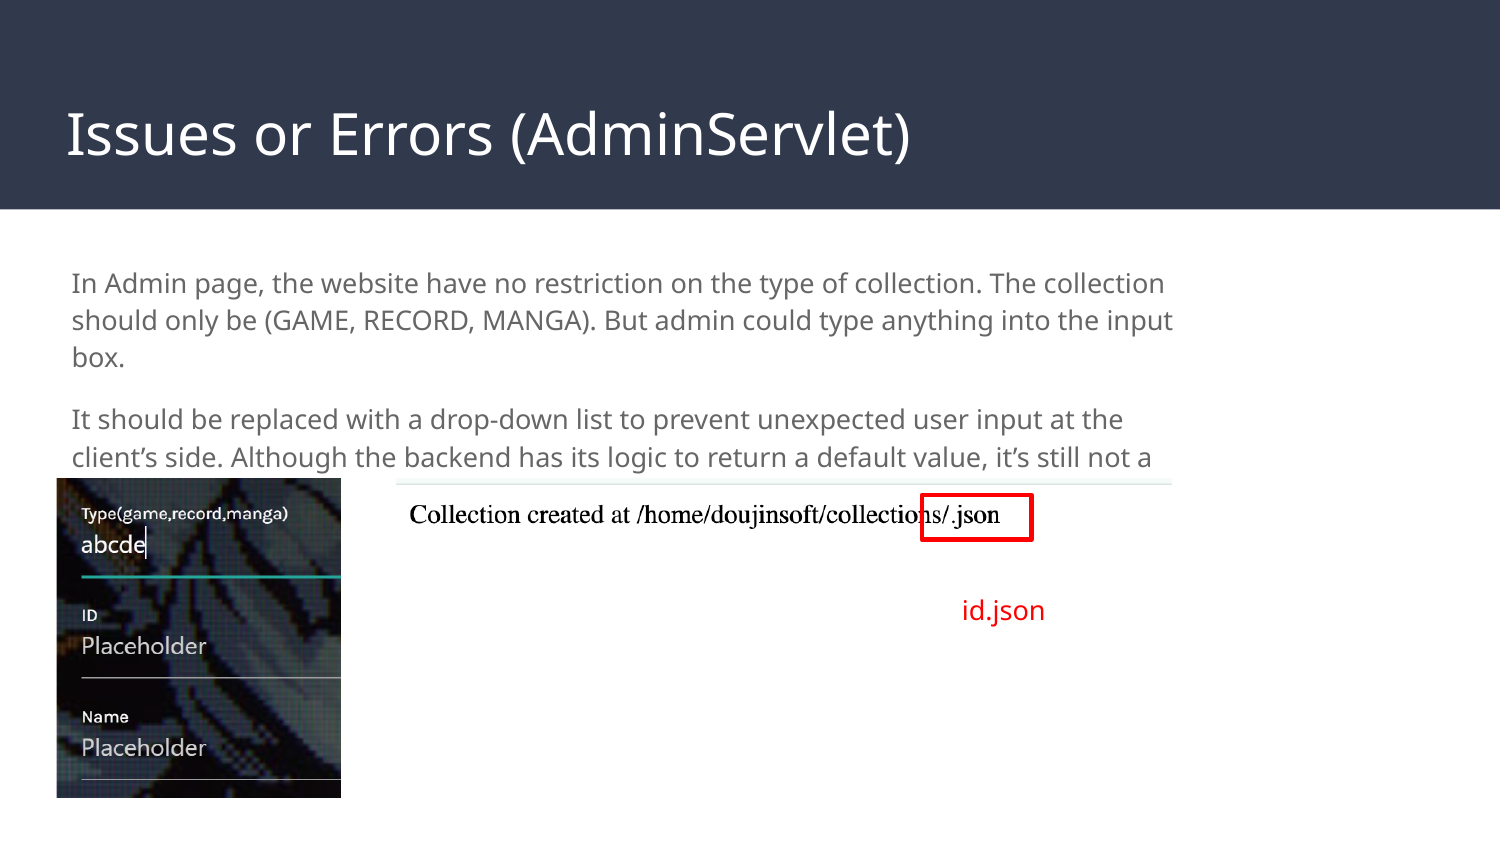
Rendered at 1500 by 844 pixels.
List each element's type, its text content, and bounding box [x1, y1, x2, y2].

picture [56, 478, 342, 798]
picture [395, 478, 1172, 582]
text_box In Admin page, the website have no restriction on the type of collection. The collection should only be (GAME, RECORD, MANGA). But admin could type anything into the input box. It should be replaced with a drop-down list to prevent unexpected user input at the client’s side. Although the backend has its logic to return a default value, it’s still not a good practice. [56, 246, 1209, 503]
text_box id.json [946, 590, 1149, 635]
title Issues or Errors (AdminServlet) [51, 82, 1449, 185]
